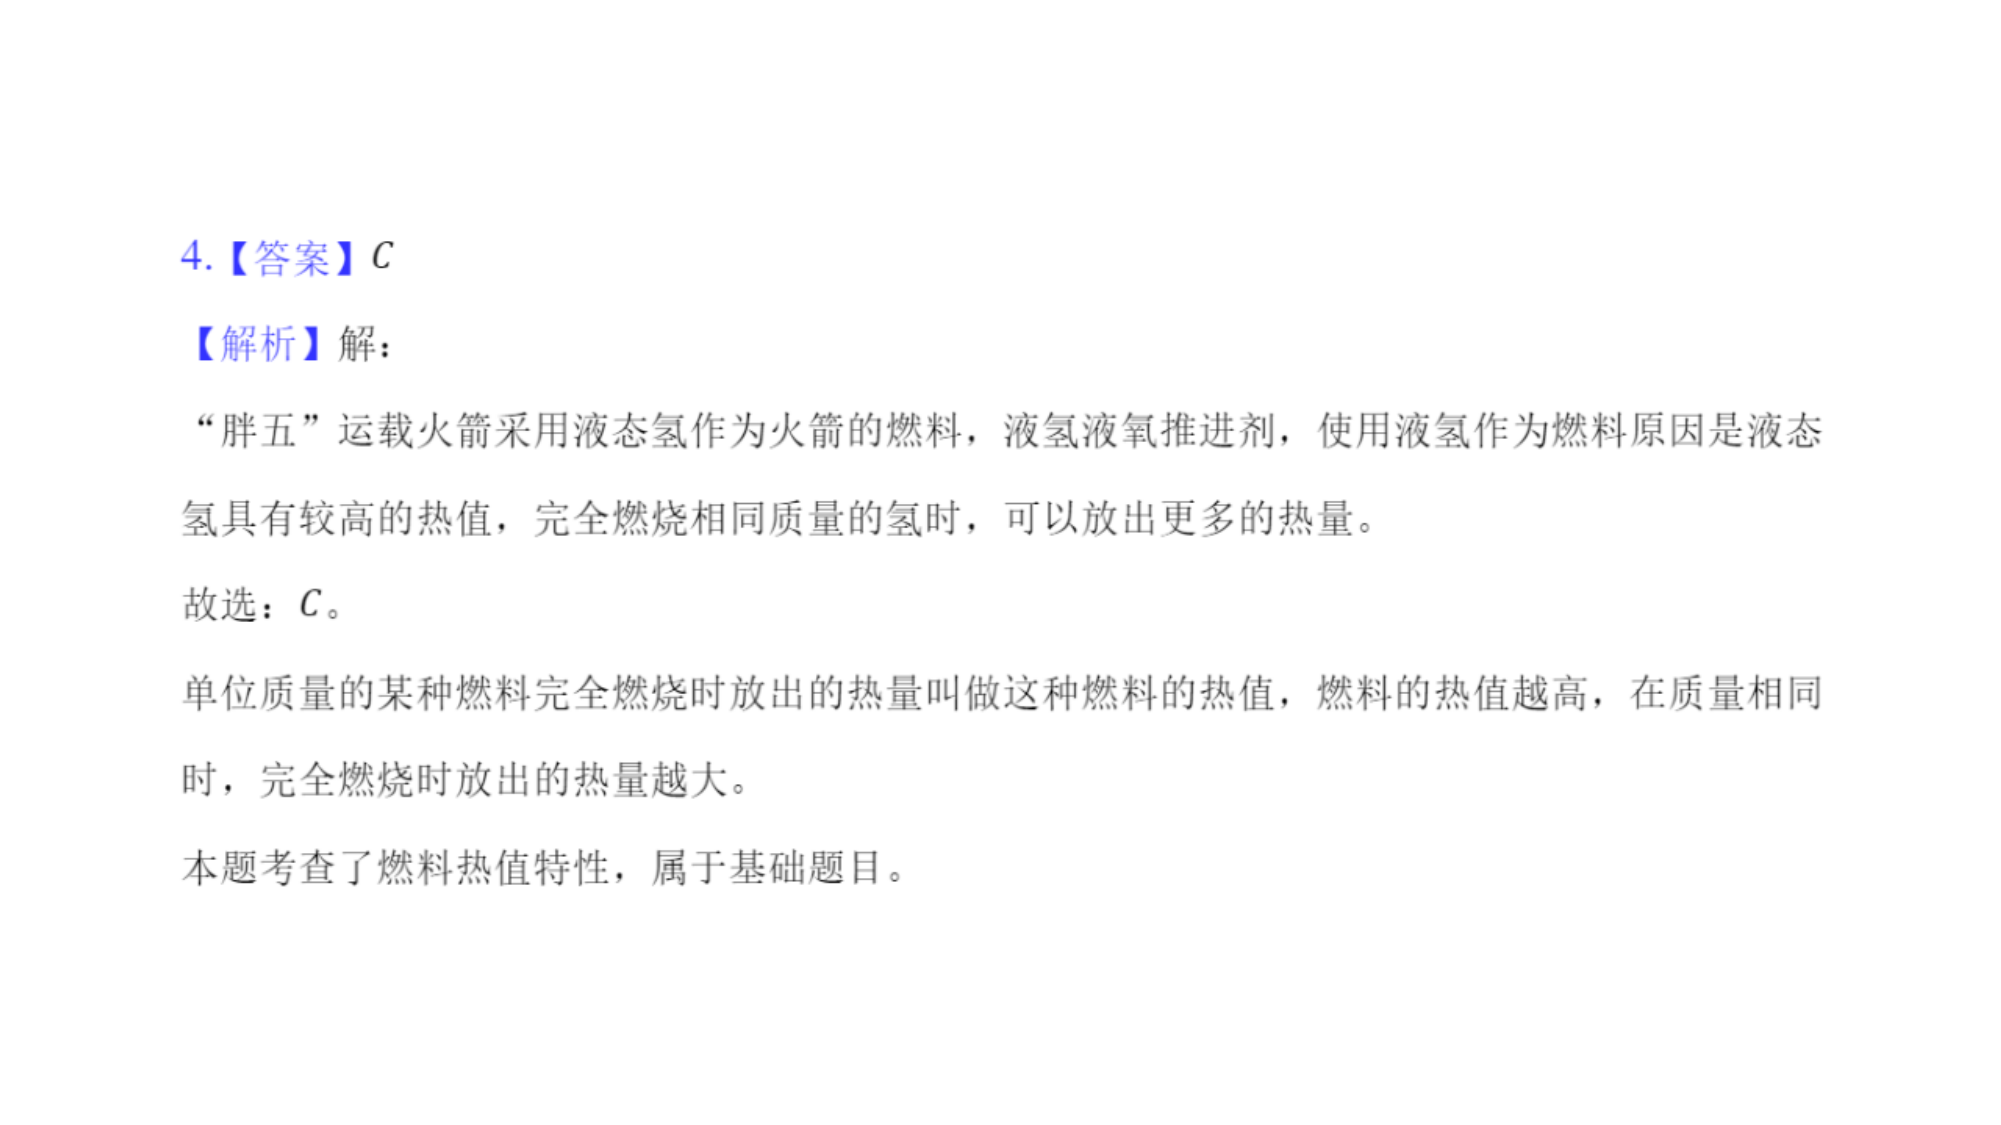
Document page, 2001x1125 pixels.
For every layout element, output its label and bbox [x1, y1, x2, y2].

picture [160, 226, 1839, 899]
